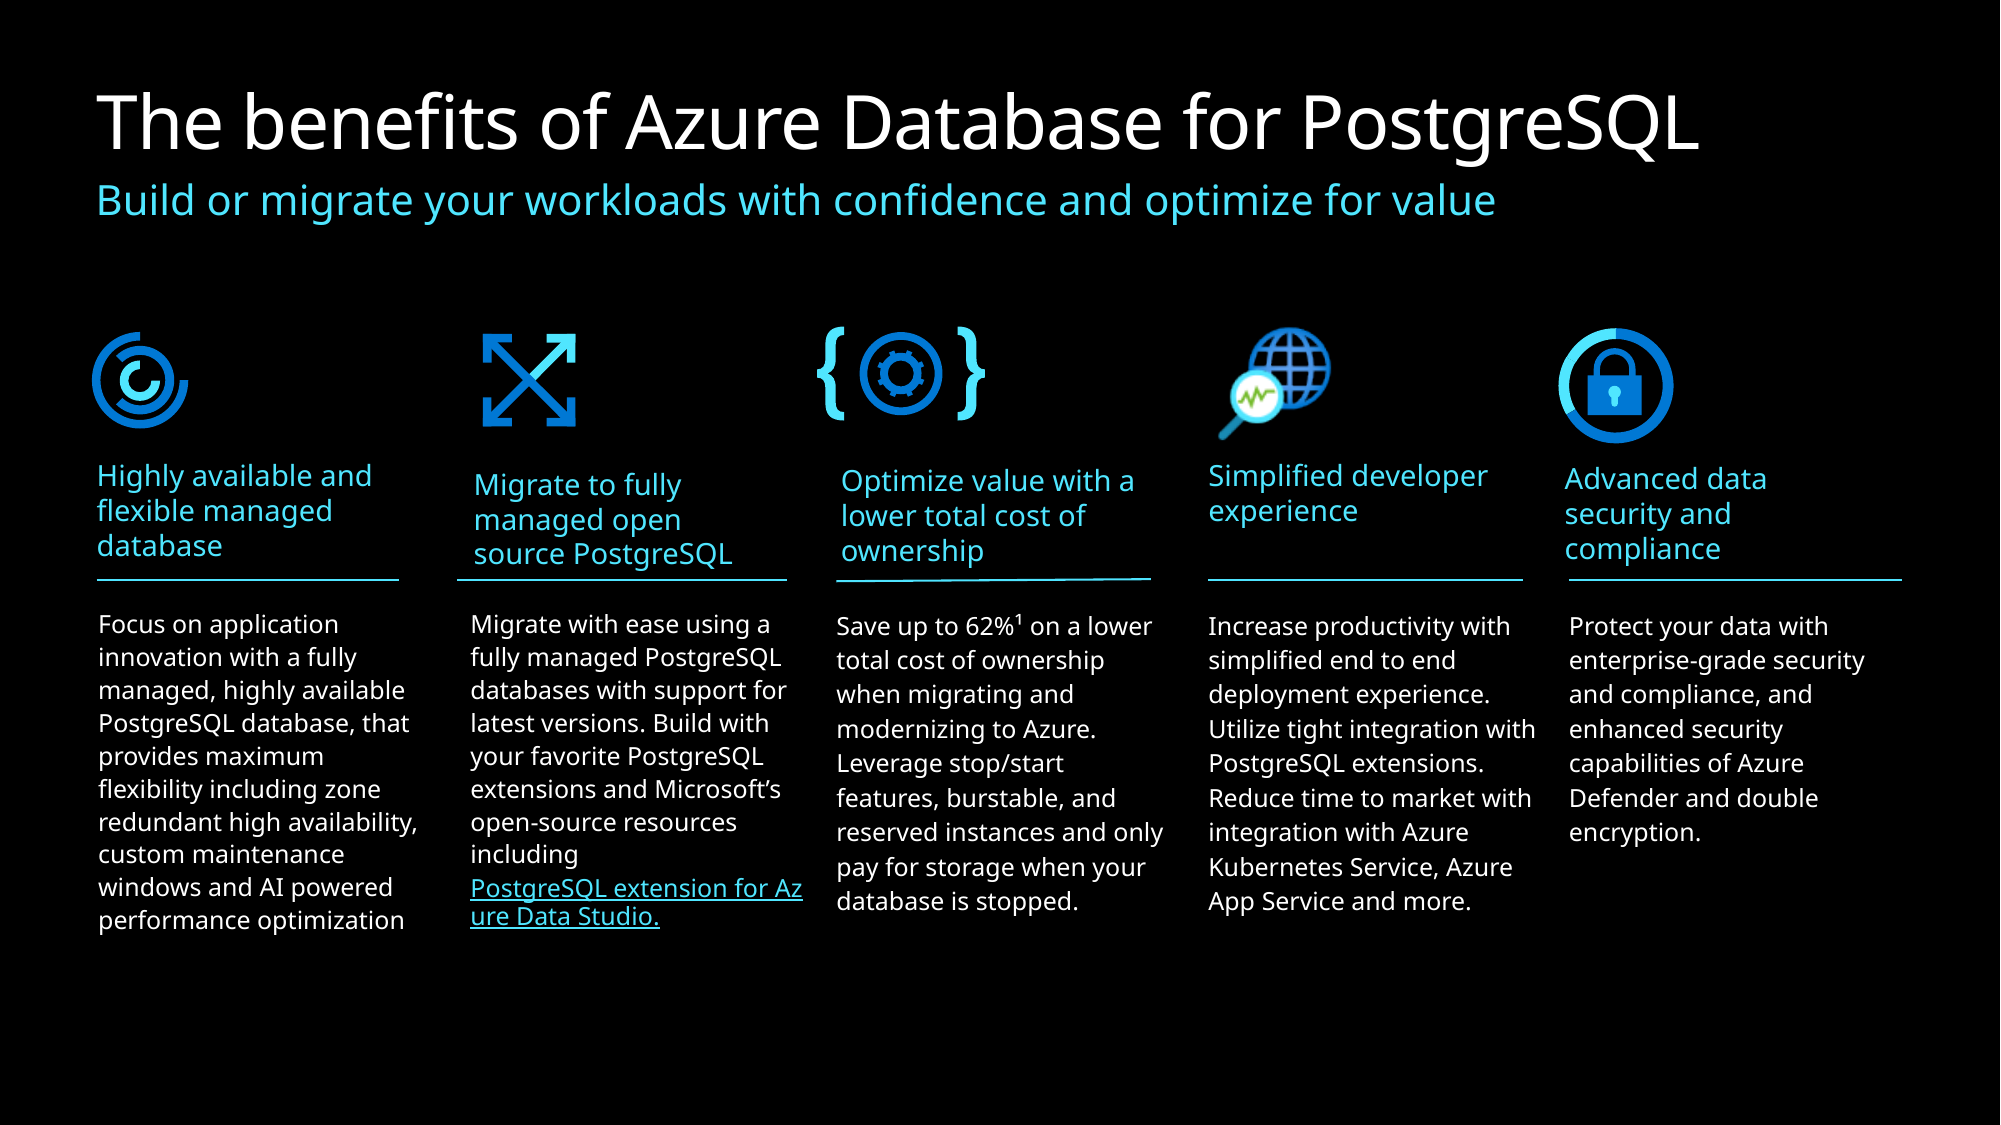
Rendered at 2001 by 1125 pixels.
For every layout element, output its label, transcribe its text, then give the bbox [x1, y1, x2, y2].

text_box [482, 333, 576, 427]
text_box Save up to 62%¹ on a lower total cost of ownership when migrating and modernizing to Azure. Leverage stop/start features, burstable, and reserved instances and only pay for storage when your database is stopped. [836, 605, 1170, 916]
text_box Simplified developer experience [1208, 457, 1490, 528]
picture [1215, 324, 1335, 444]
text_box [91, 331, 189, 429]
text_box Optimize value with a lower total cost of ownership [840, 462, 1144, 568]
text_box Migrate with ease using a fully managed PostgreSQL databases with support for latest versions. Build with your favorite PostgreSQL extensions and Microsoft’s open-source resources including PostgreSQL extension for Azure Data Studio. [470, 605, 804, 940]
text_box Advanced data security and compliance [1564, 460, 1846, 566]
text_box Highly available and flexible managed database [96, 457, 400, 563]
text_box Increase productivity with simplified end to end deployment experience. Utilize tight integration with PostgreSQL extensions. Reduce time to market with integration with Azure Kubernetes Service, Azure App Service and more. [1208, 605, 1542, 916]
text_box Protect your data with enterprise-grade security and compliance, and enhanced security capabilities of Azure Defender and double encryption. [1568, 605, 1902, 847]
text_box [1555, 327, 1674, 444]
text_box Focus on application innovation with a fully managed, highly available PostgreSQL database, that provides maximum flexibility including zone redundant high availability, custom maintenance windows and AI powered performance optimization [98, 605, 431, 935]
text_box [836, 578, 1152, 582]
title The benefits of Azure Database for PostgreSQL [96, 75, 1904, 156]
text_box Build or migrate your workloads with confidence and optimize for value [95, 173, 1789, 224]
text_box Migrate to fully managed open source PostgreSQL [473, 465, 757, 571]
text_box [816, 326, 985, 421]
